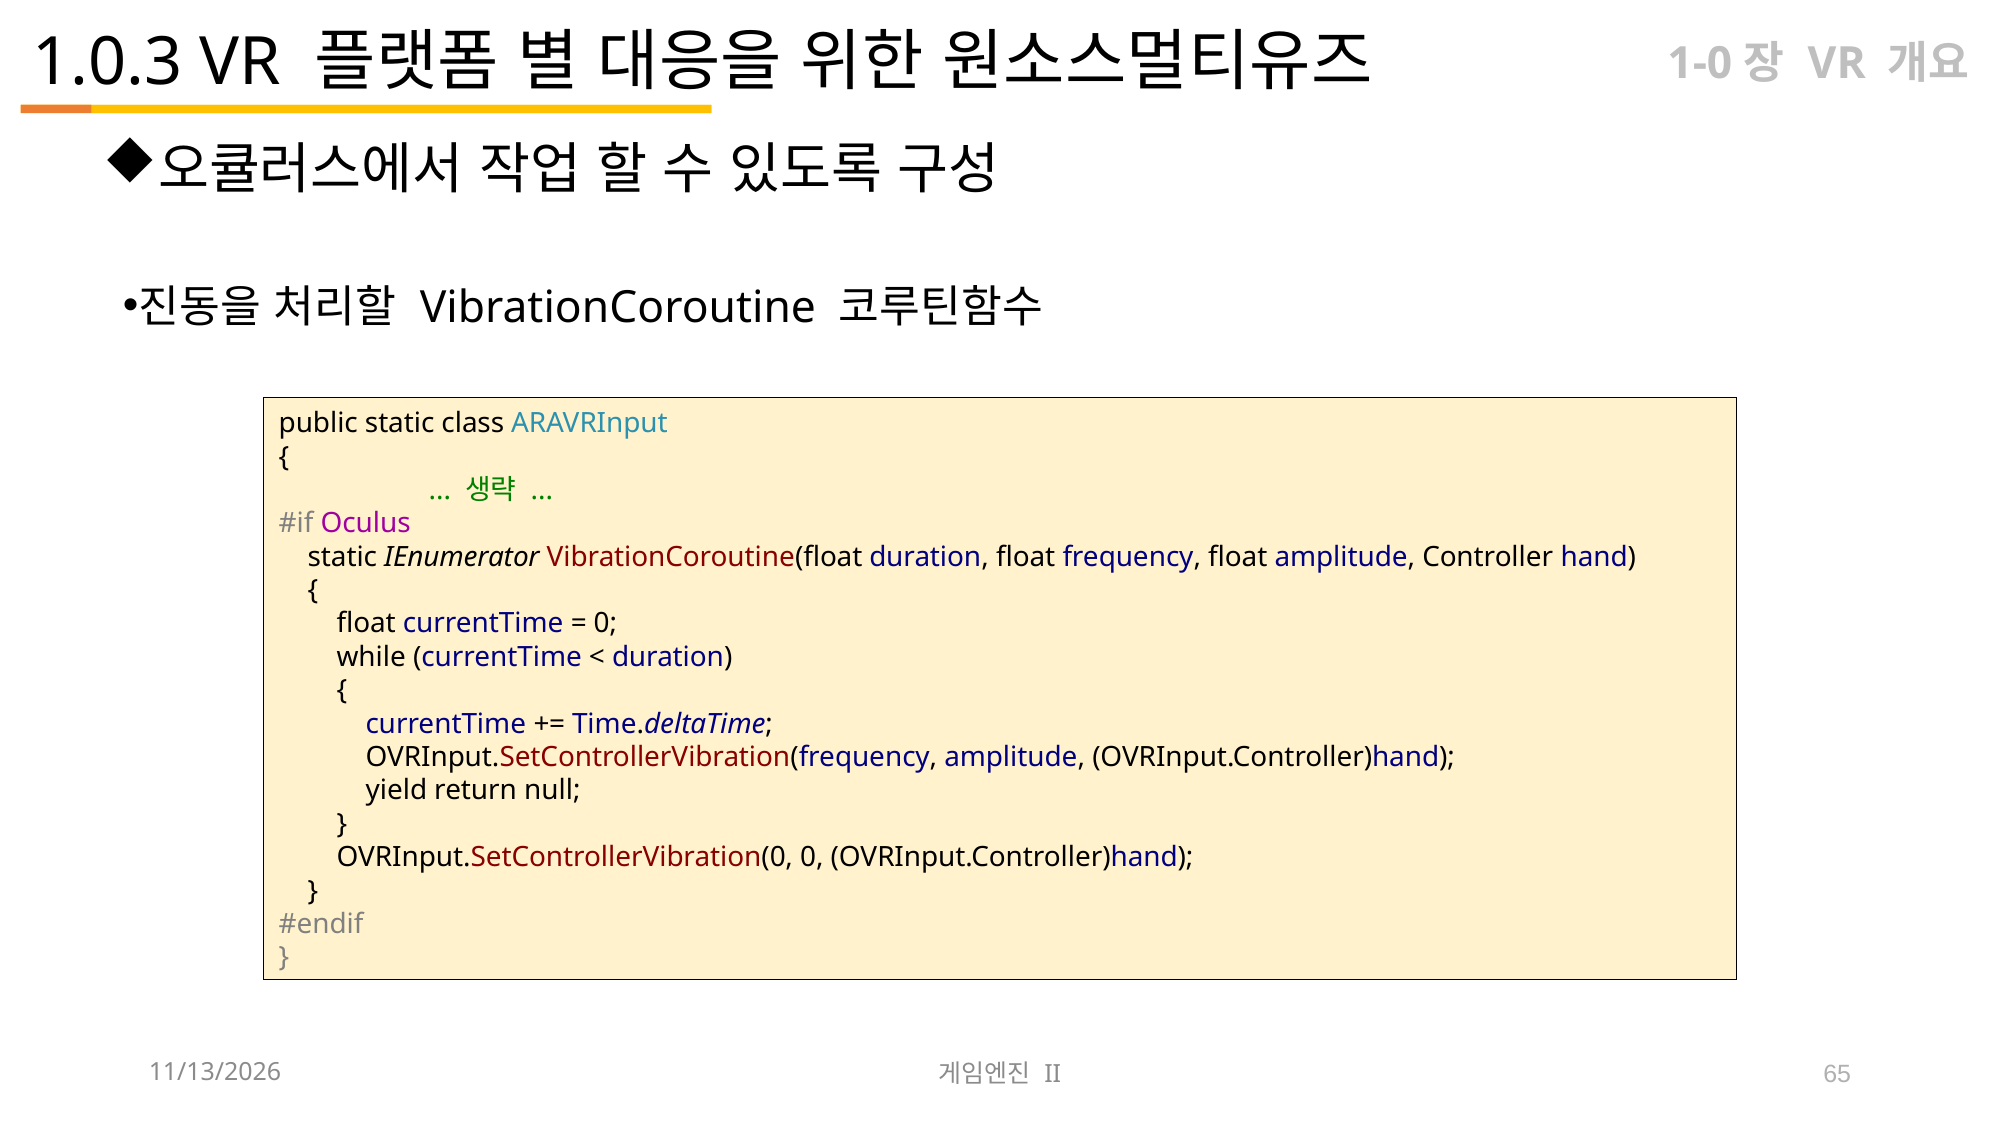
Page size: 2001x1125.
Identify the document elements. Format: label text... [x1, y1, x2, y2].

list 진동을 처리할 VibrationCoroutine 코루틴함수 [44, 270, 1115, 962]
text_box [20, 104, 712, 114]
footer 게임엔진 II [662, 1042, 1338, 1103]
list 1-0장 VR 개요 [1445, 24, 1985, 105]
list 오큘러스에서 작업 할 수 있도록 구성 [91, 135, 1246, 249]
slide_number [137, 1042, 588, 1103]
title 1.0.3 VR 플랫폼 별 대응을 위한 원소스멀티유즈 [20, 0, 1543, 105]
text_box public static class ARAVRInput { ... 생략 ... #if Oculus static IEnumerator VibrationCoroutine(float duration, float frequency, float amplitude, Controller hand) { float currentTime = 0; while (currentTime < duration) { currentTime += Time.deltaTime; OVRInput.SetControllerVibration(frequency, amplitude, (OVRInput.Controller)hand); yield return null; } OVRInput.SetControllerVibration(0, 0, (OVRInput.Controller)hand); } #endif } [263, 397, 1737, 980]
slide_number 65 [1412, 1042, 1863, 1103]
